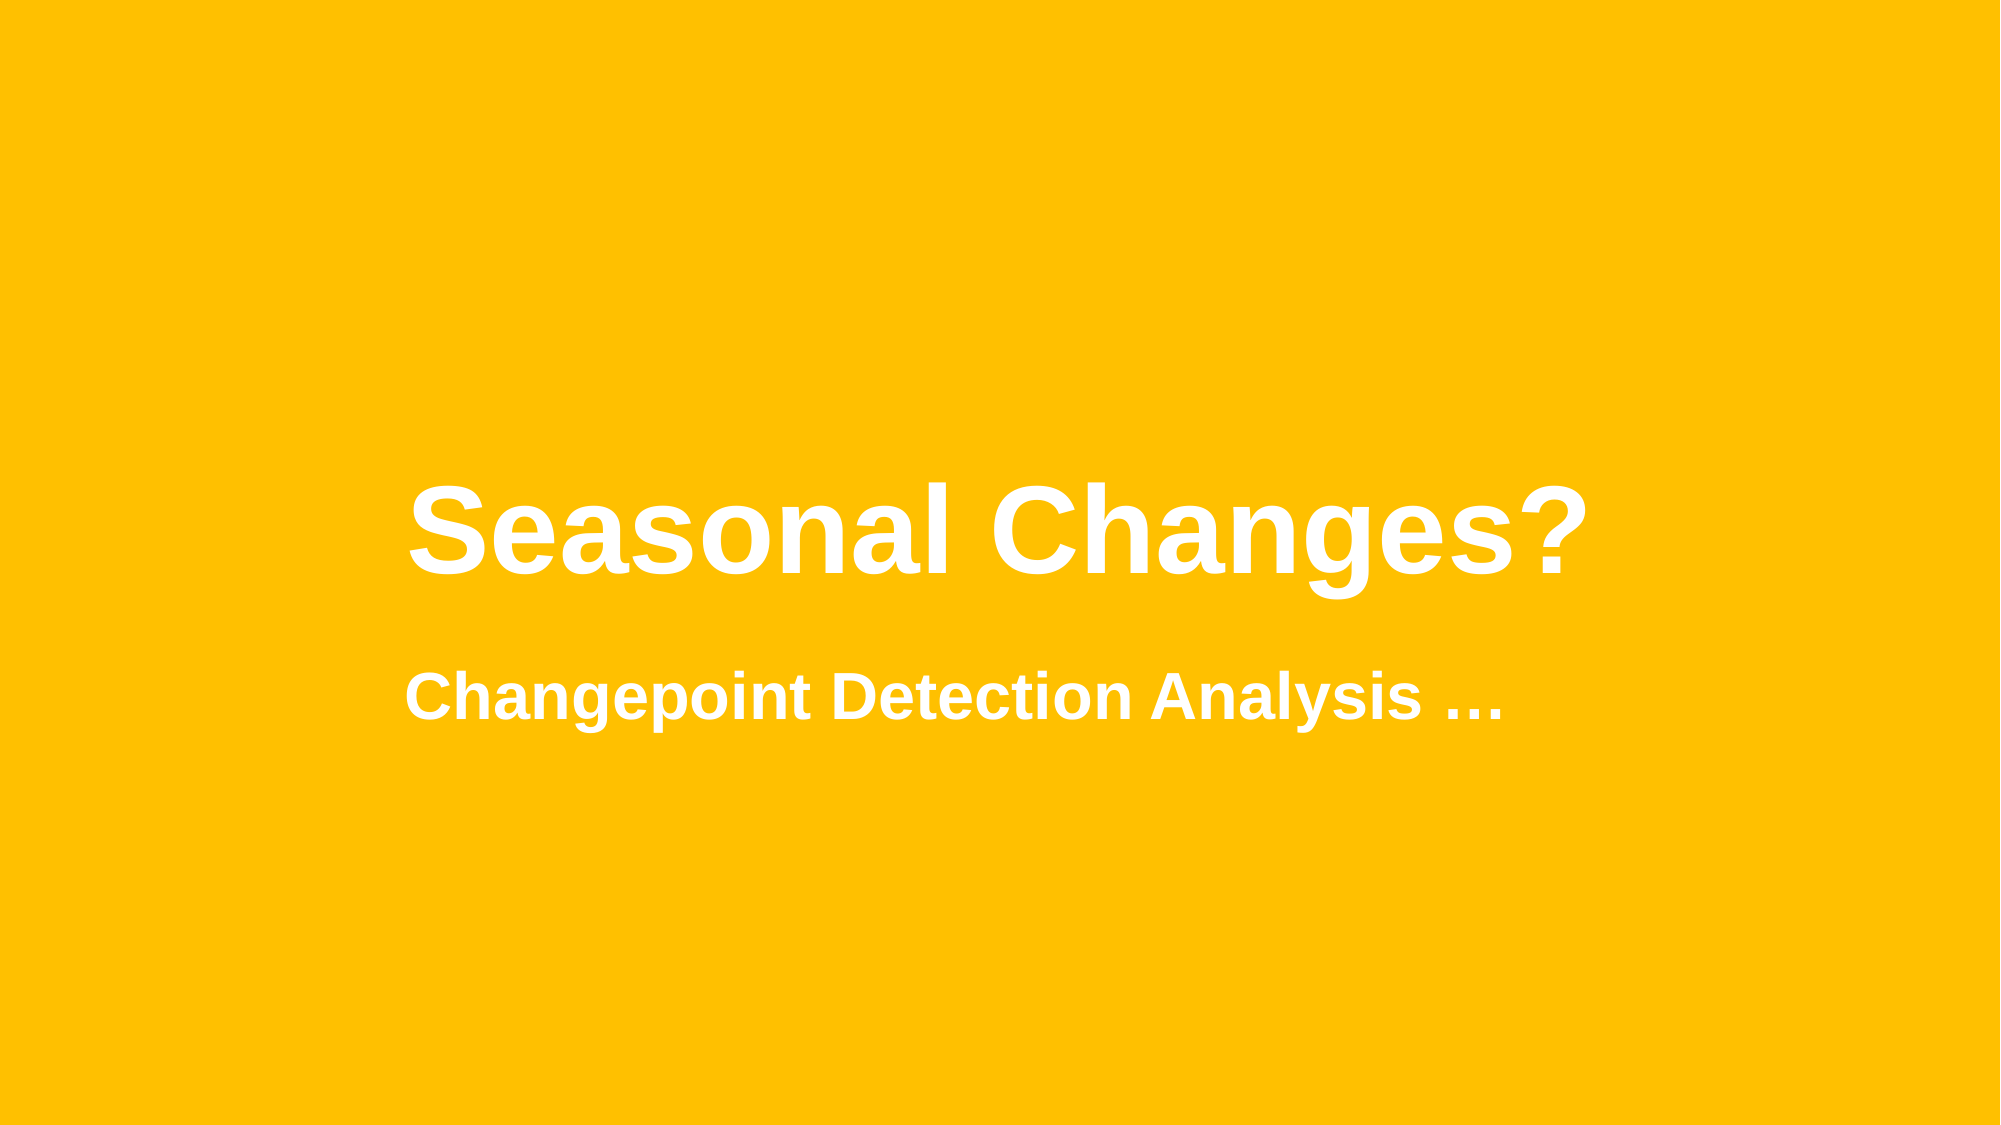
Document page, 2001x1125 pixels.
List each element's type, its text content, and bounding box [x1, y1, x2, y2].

text_box Seasonal Changes? [391, 441, 1609, 607]
text_box Changepoint Detection Analysis … [390, 645, 1544, 741]
